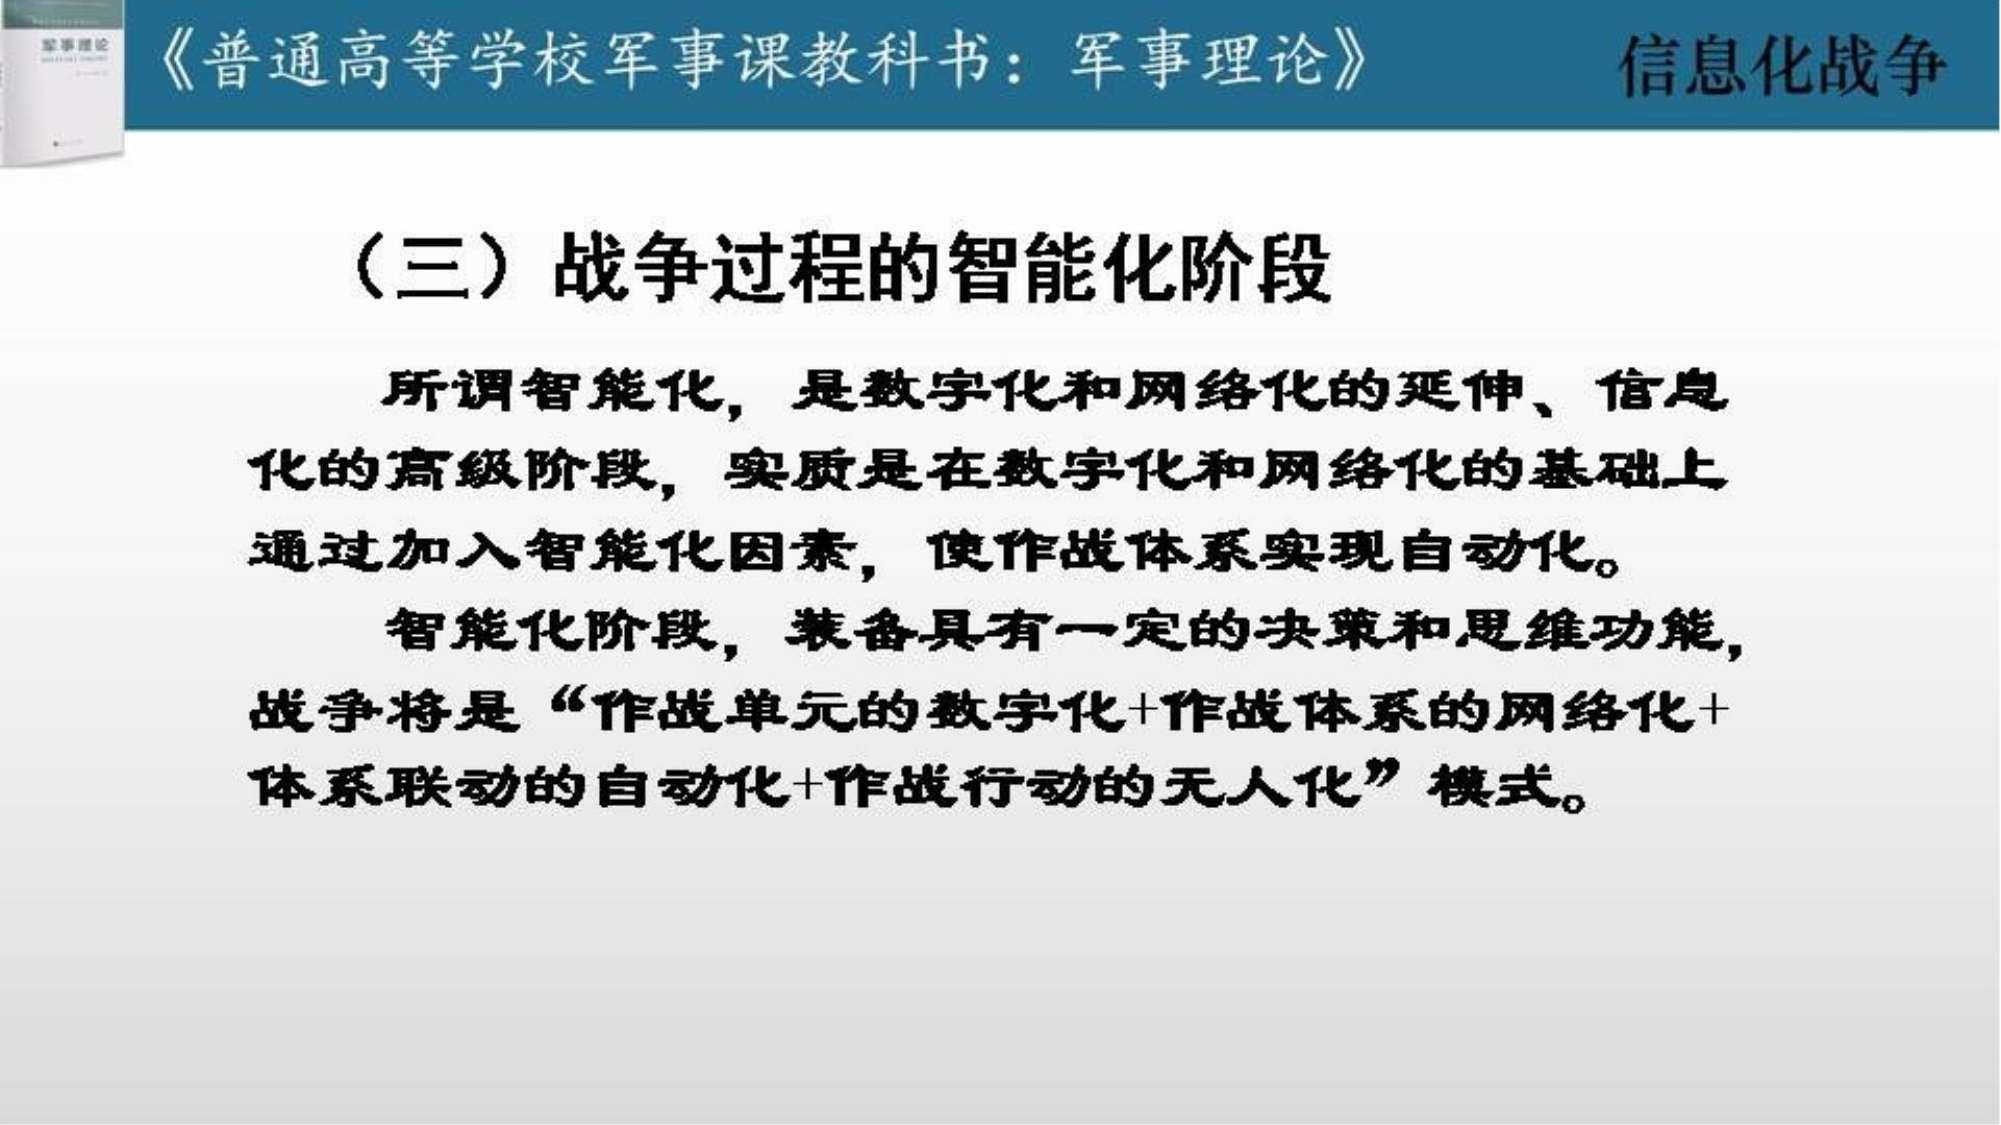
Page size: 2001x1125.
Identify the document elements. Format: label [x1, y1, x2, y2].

text_box [0, 0, 2000, 1125]
